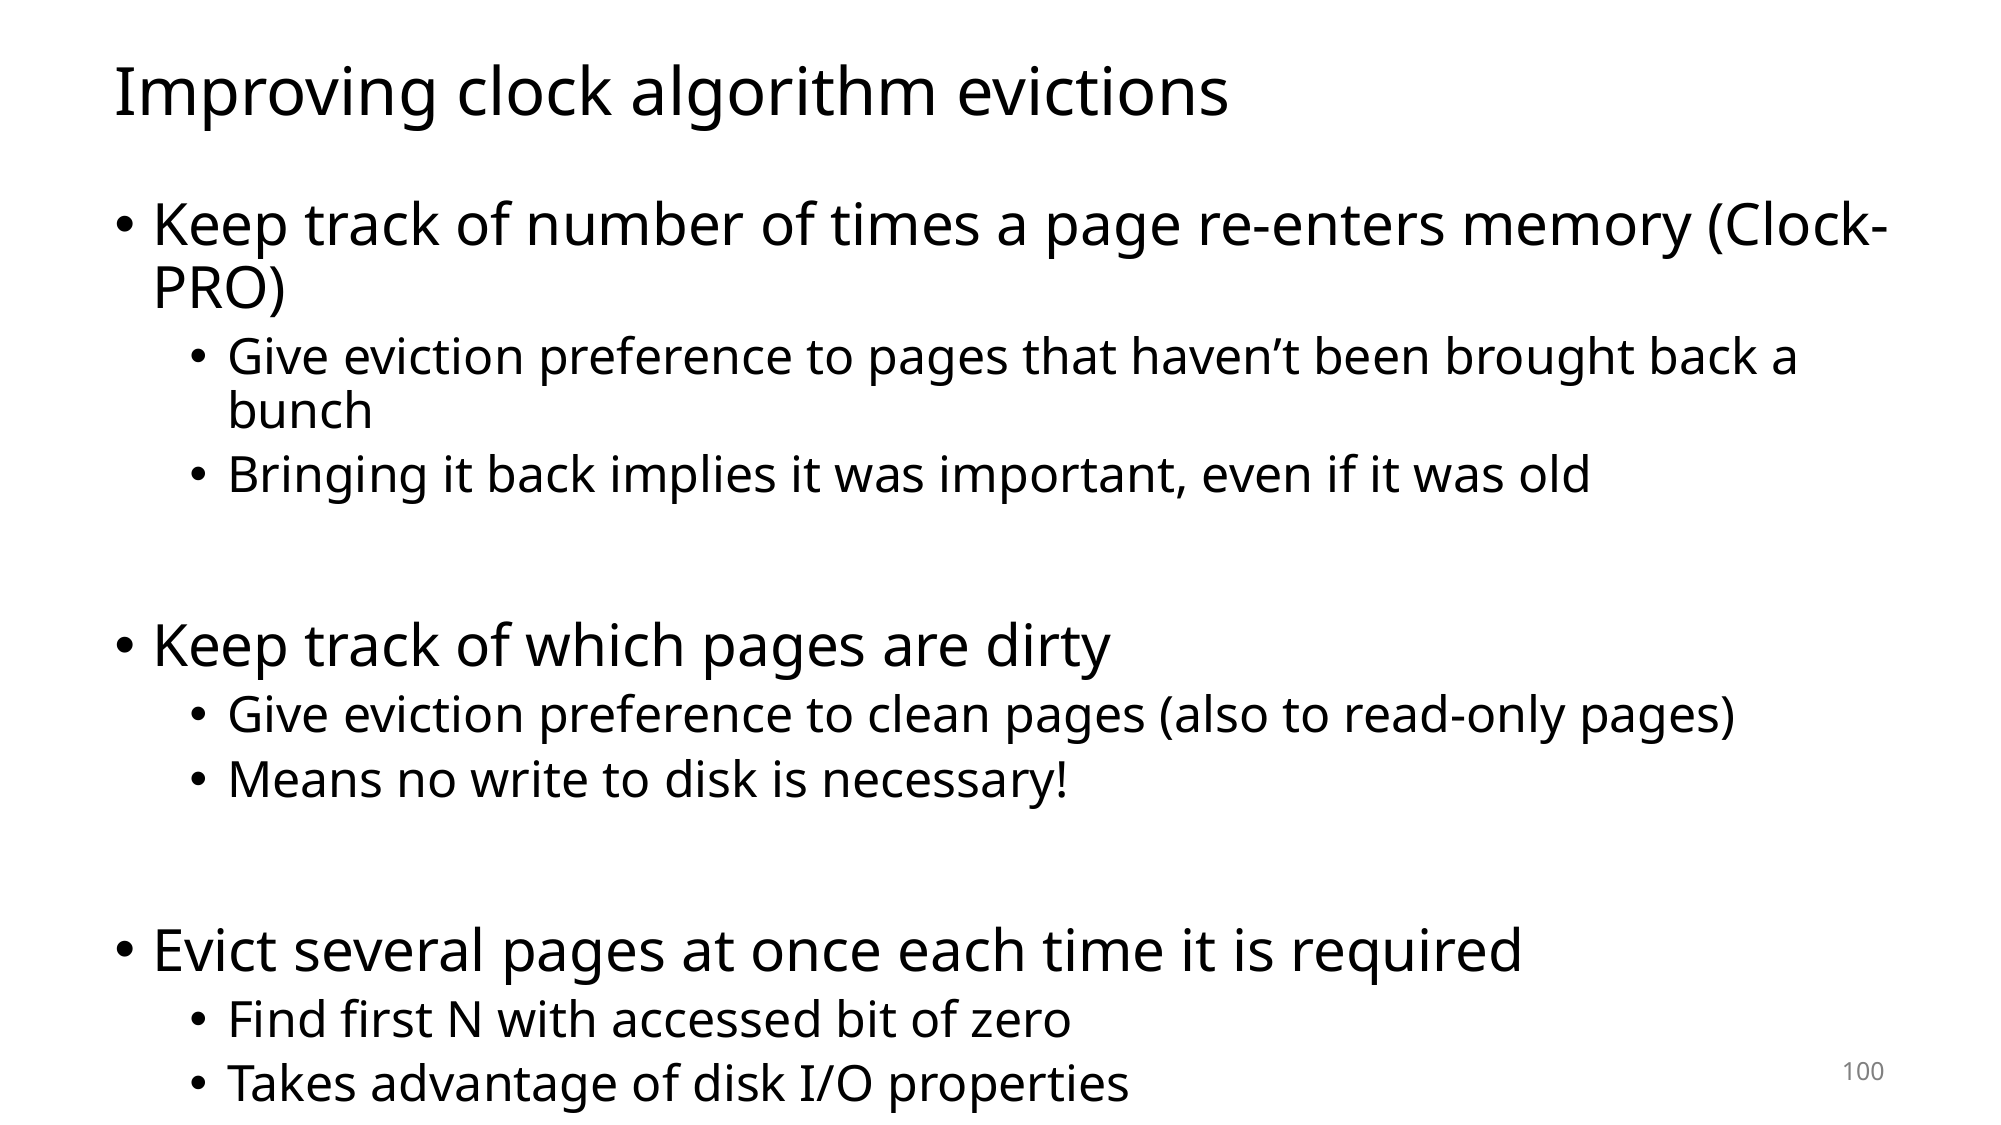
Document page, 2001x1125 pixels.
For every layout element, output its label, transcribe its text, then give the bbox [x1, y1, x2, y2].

slide_number 100 [1749, 1042, 1900, 1103]
list Keep track of number of times a page re-enters memory (Clock-PRO) Give eviction preference to pages that haven’t been brought back a bunch Bringing it back implies it was important, even if it was old Keep track of which pages are dirty Give eviction preference to clean pages (also to read-only pages) Means no write to disk is necessary! Evict several pages at once each time it is required Find first N with accessed bit of zero Takes advantage of disk I/O properties [99, 187, 1963, 1013]
title Improving clock algorithm evictions [99, 37, 1900, 150]
